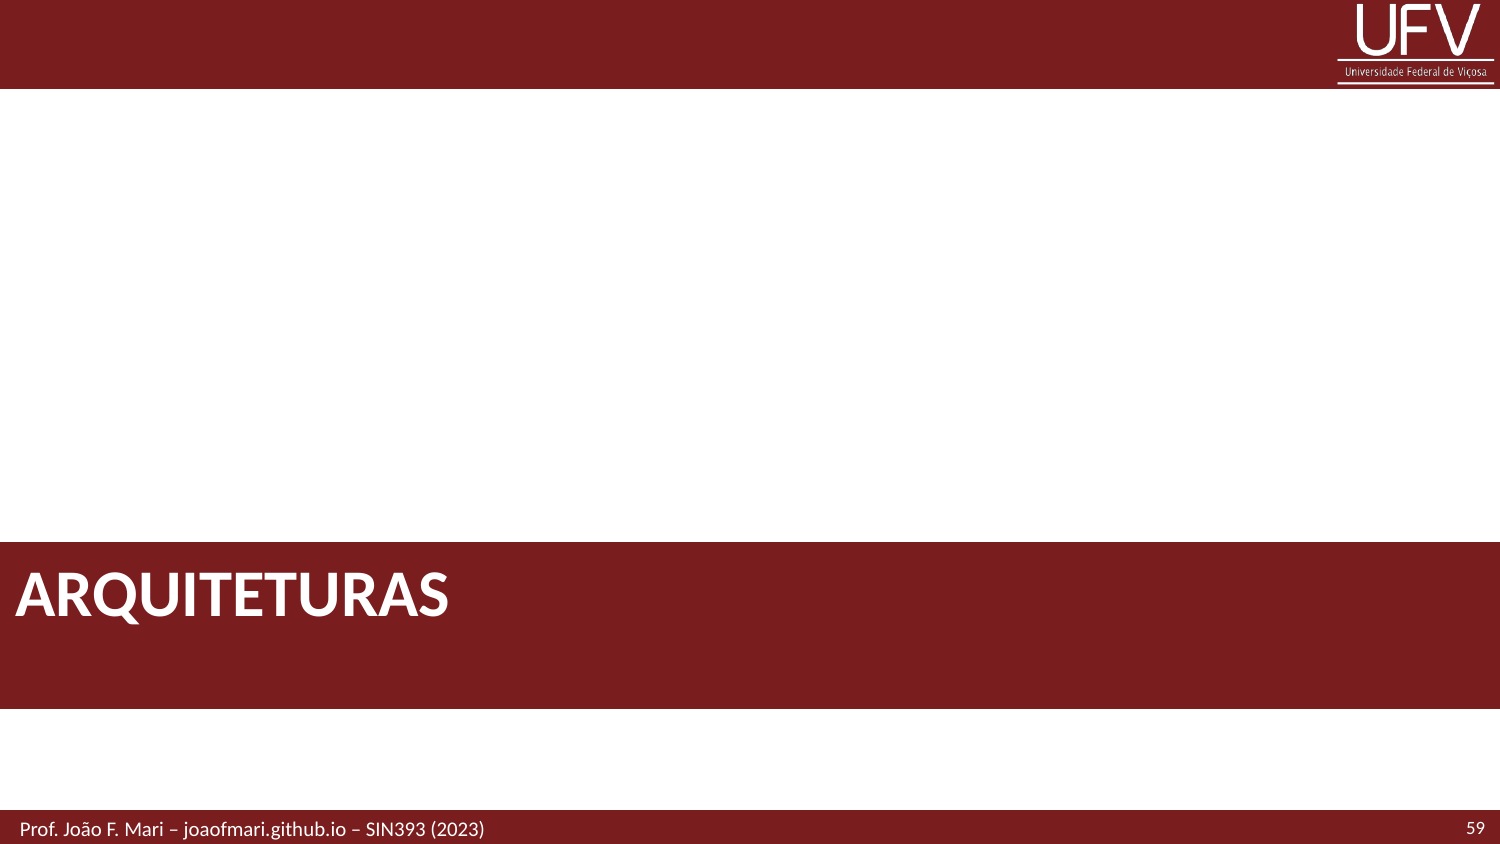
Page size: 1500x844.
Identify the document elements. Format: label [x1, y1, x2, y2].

picture [1330, 0, 1500, 92]
footer [0, 812, 1034, 844]
title [0, 542, 1500, 710]
slide_number [1328, 811, 1500, 844]
